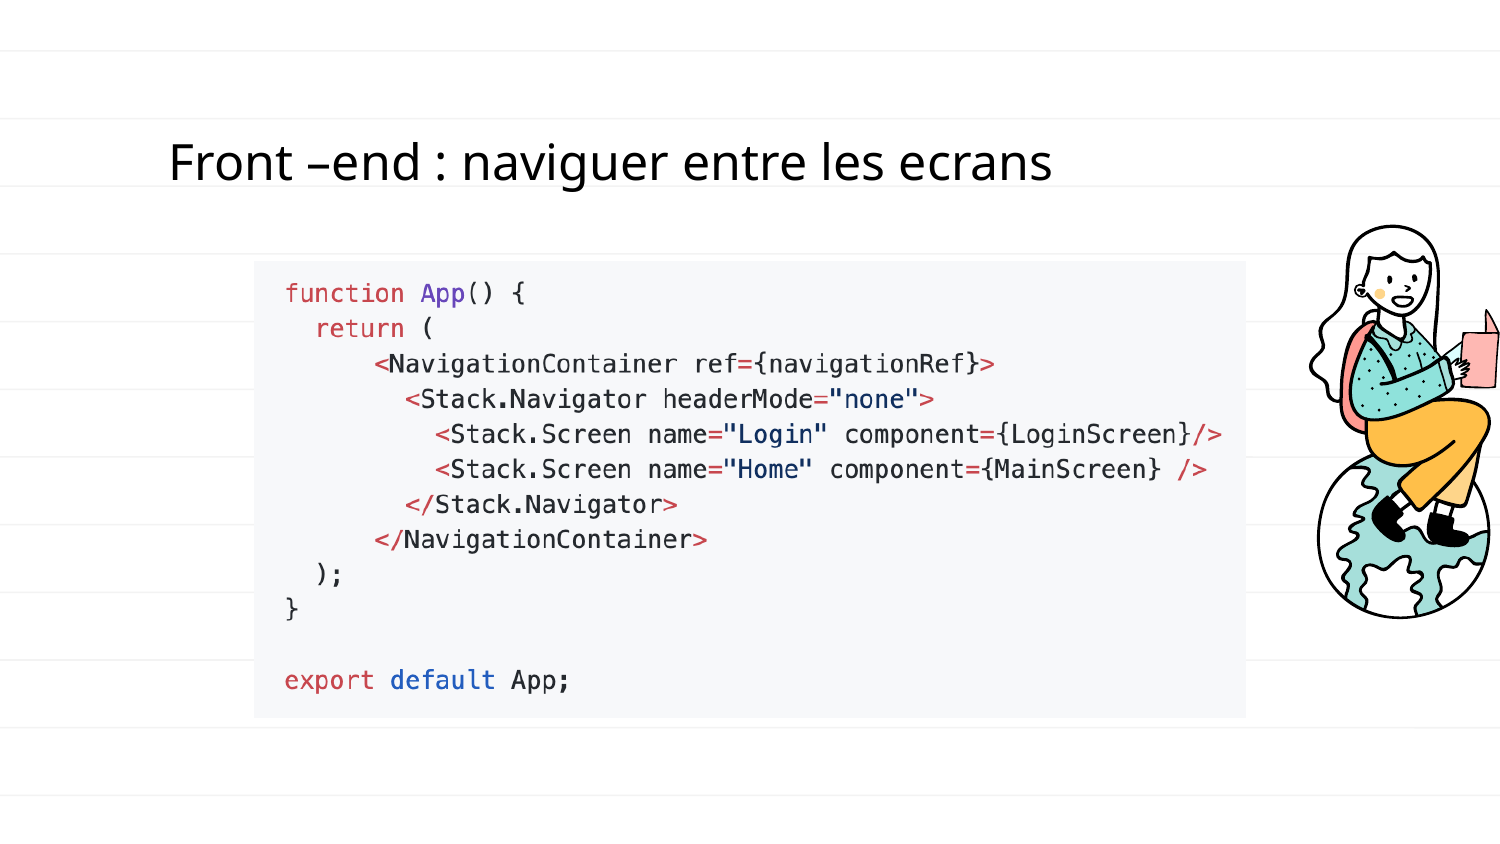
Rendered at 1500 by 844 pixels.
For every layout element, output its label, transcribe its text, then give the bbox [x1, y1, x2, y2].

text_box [1307, 225, 1500, 547]
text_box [1315, 547, 1493, 619]
title Front –end : naviguer entre les ecrans [154, 84, 1350, 205]
picture [254, 261, 1246, 718]
